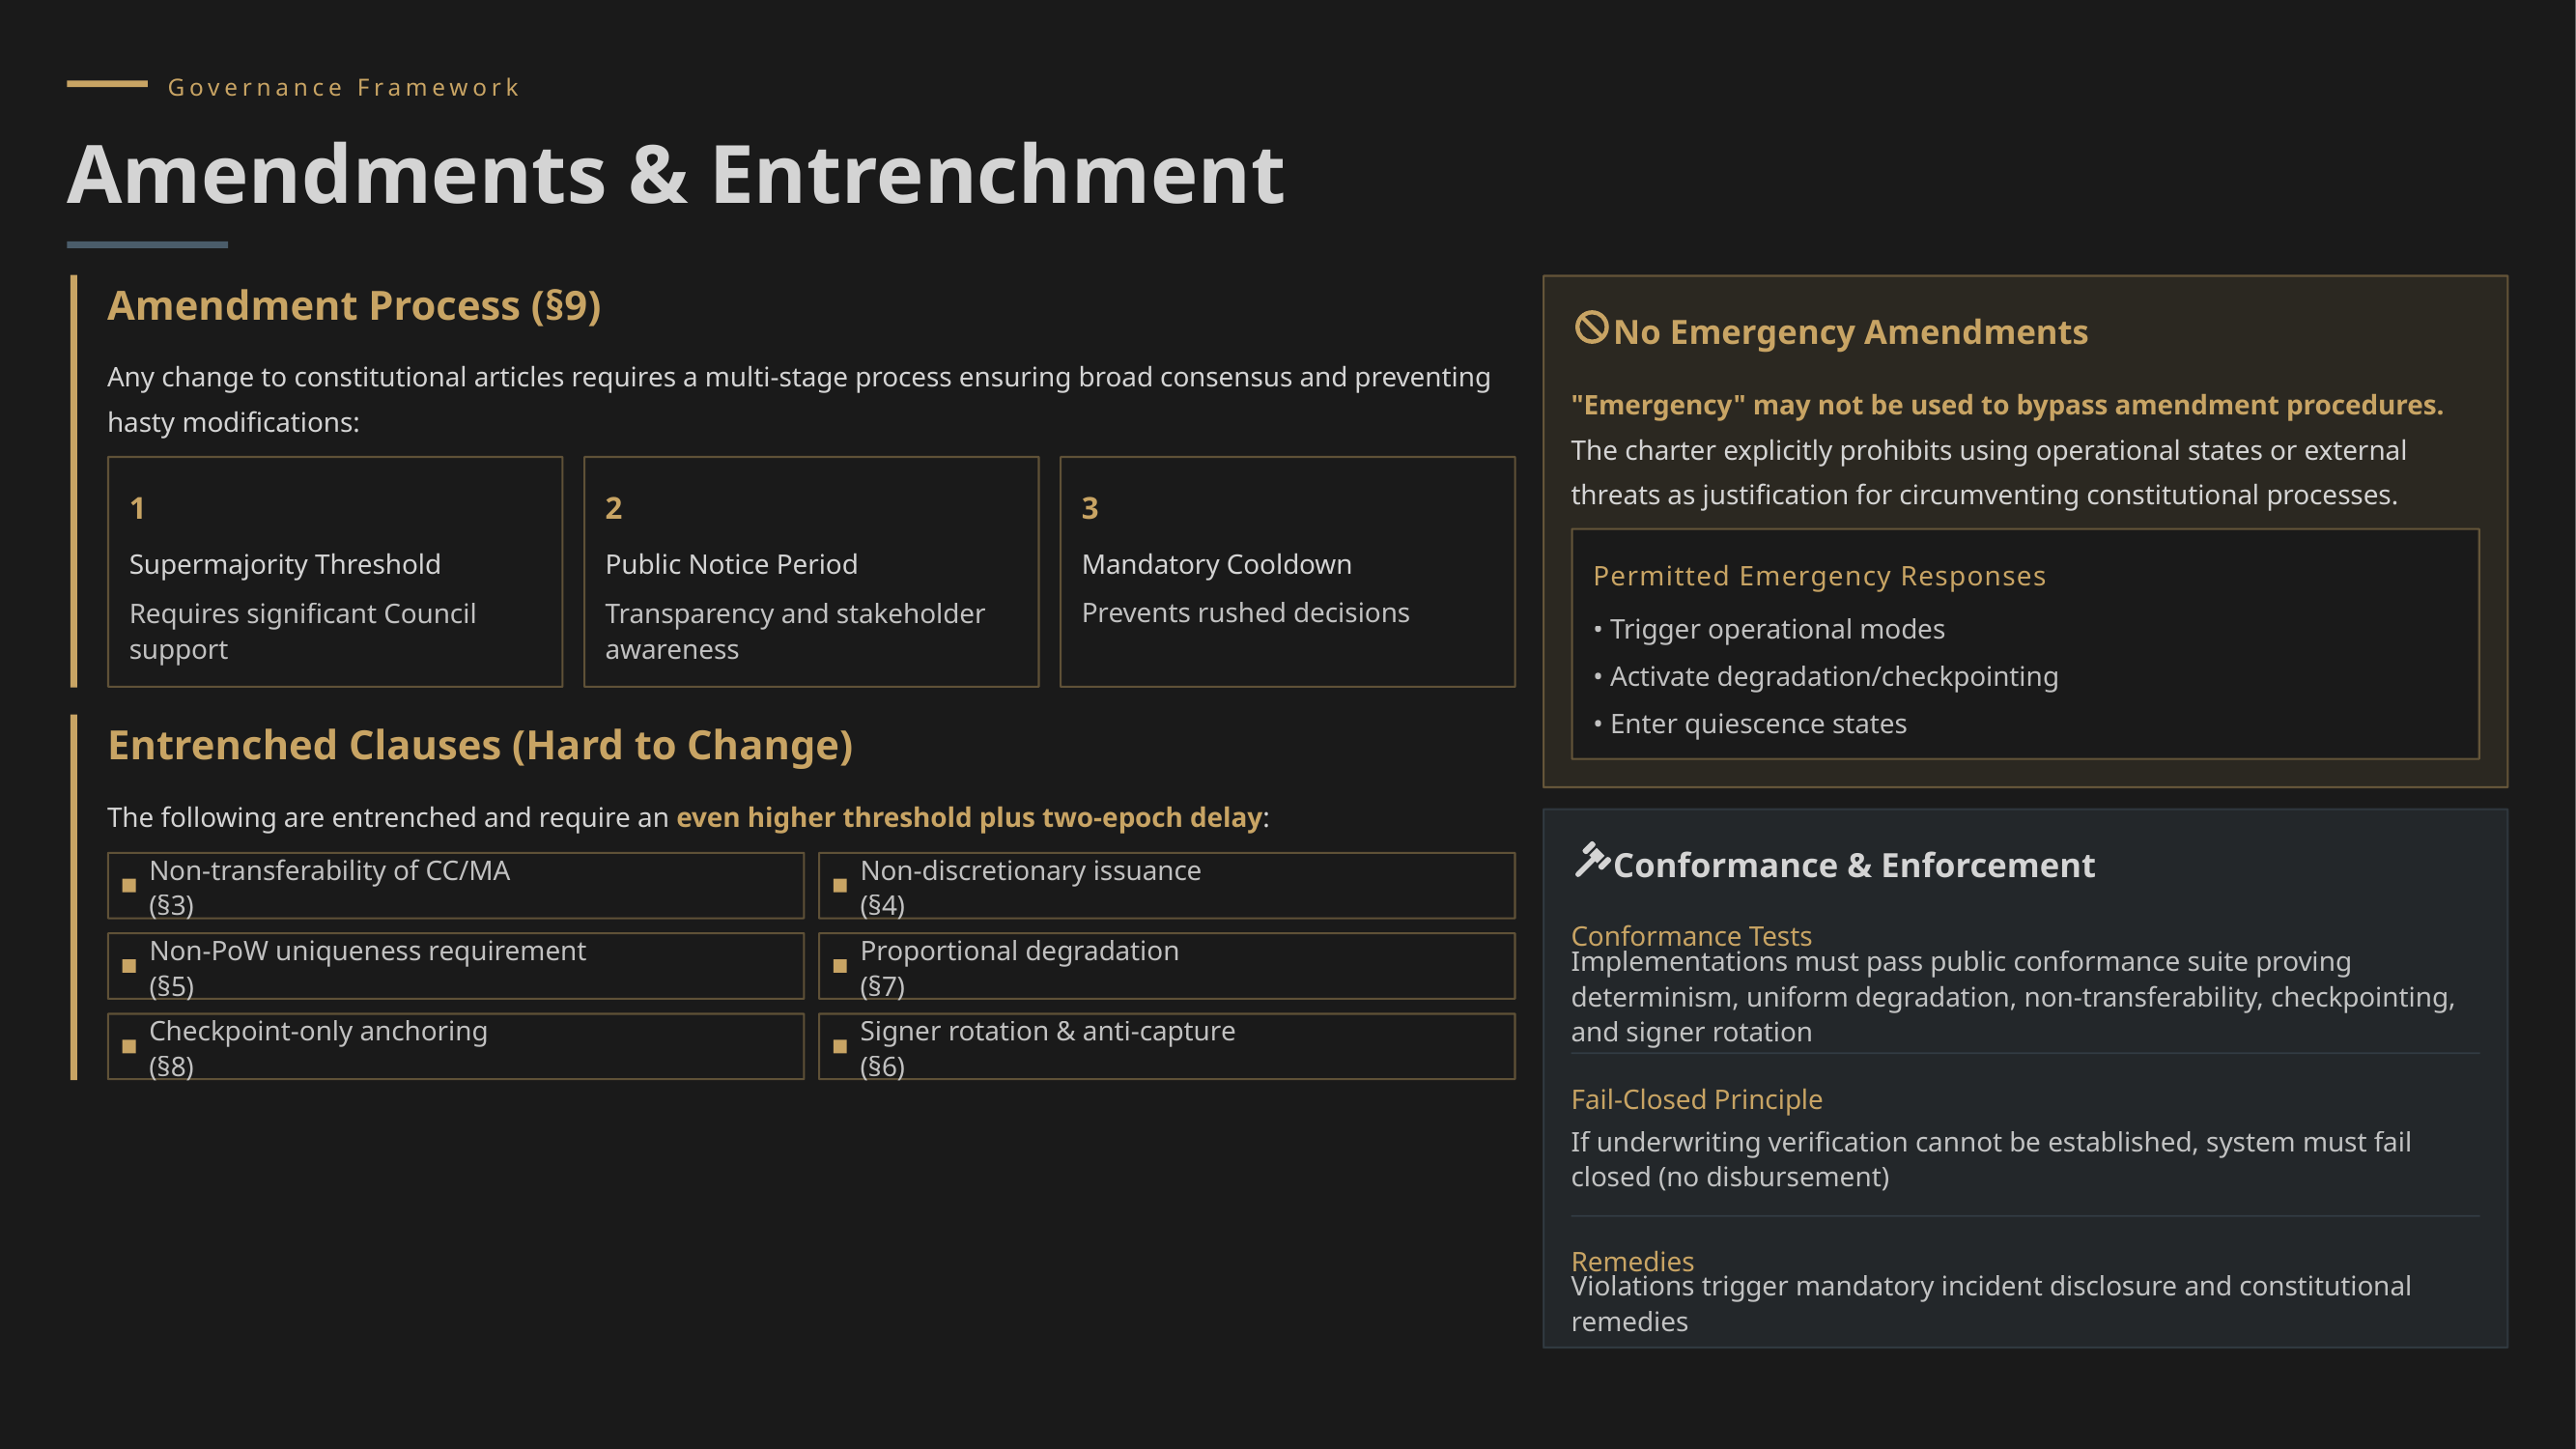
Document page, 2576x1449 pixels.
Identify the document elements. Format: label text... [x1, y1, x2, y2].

text_box Requires significant Council support [128, 591, 555, 667]
text_box • Activate degradation/checkpointing [1593, 650, 2472, 692]
text_box [67, 80, 148, 88]
text_box [584, 457, 1039, 687]
text_box Non-discretionary issuance (§4) [860, 867, 1241, 904]
text_box Any change to constitutional articles requires a multi-stage process ensuring broad consensus and preventing hasty modifications: [107, 349, 1530, 437]
text_box 2 [605, 477, 1033, 526]
text_box Non-PoW uniqueness requirement (§5) [149, 947, 619, 985]
text_box Signer rotation & anti-capture (§6) [860, 1028, 1270, 1065]
text_box No Emergency Amendments [1613, 303, 2498, 351]
text_box [1575, 840, 1612, 877]
text_box [819, 852, 1515, 919]
text_box Amendment Process (§9) [107, 274, 1537, 329]
text_box [1571, 528, 2479, 759]
text_box Violations trigger mandatory incident disclosure and constitutional remedies [1571, 1283, 2494, 1321]
text_box 1 [128, 477, 557, 526]
text_box Conformance & Enforcement [1613, 837, 2498, 884]
text_box Fail-Closed Principle [1571, 1073, 2494, 1114]
text_box [819, 933, 1515, 999]
text_box Implementations must pass public conformance suite proving determinism, uniform degradation, non-transferability, checkpointing, and signer rotation [1571, 957, 2494, 1032]
text_box [70, 274, 77, 688]
text_box Transparency and stakeholder awareness [605, 591, 1032, 667]
text_box [67, 241, 229, 248]
text_box Checkpoint-only anchoring (§8) [149, 1028, 528, 1065]
text_box [833, 1039, 847, 1054]
text_box [819, 1013, 1515, 1080]
text_box Non-transferability of CC/MA (§3) [149, 867, 555, 904]
text_box [833, 959, 847, 973]
text_box Proportional degradation (§7) [860, 947, 1209, 985]
text_box Public Notice Period [605, 538, 1032, 579]
text_box [1543, 809, 2508, 1349]
text_box Entrenched Clauses (Hard to Change) [107, 714, 1537, 769]
text_box [107, 1013, 805, 1080]
text_box The following are entrenched and require an even higher threshold plus two-epoch delay: [107, 787, 1530, 832]
text_box If underwriting verification cannot be established, system must fail closed (no disbursement) [1571, 1120, 2494, 1195]
text_box Governance Framework [167, 67, 584, 101]
text_box Supermajority Threshold [128, 538, 555, 579]
text_box [70, 714, 77, 1081]
text_box [1575, 310, 1609, 344]
text_box [107, 852, 805, 919]
text_box [833, 878, 847, 893]
text_box [1543, 275, 2508, 788]
text_box Prevents rushed decisions [1081, 591, 1508, 630]
text_box Amendments & Entrenchment [67, 120, 2549, 222]
text_box Mandatory Cooldown [1081, 538, 1508, 579]
text_box [107, 933, 805, 999]
text_box Permitted Emergency Responses [1593, 550, 2472, 591]
text_box [122, 1039, 136, 1054]
text_box [107, 457, 563, 687]
text_box "Emergency" may not be used to bypass amendment procedures. The charter explicitly prohibits using operational states or external threats as justification for circumventing constitutional processes. [1571, 377, 2494, 509]
text_box [122, 959, 136, 973]
text_box Remedies [1571, 1236, 2494, 1277]
text_box 3 [1081, 477, 1510, 526]
text_box [1061, 457, 1515, 687]
text_box [122, 878, 136, 893]
text_box • Trigger operational modes [1593, 603, 2472, 644]
text_box Conformance Tests [1571, 910, 2494, 952]
text_box • Enter quiescence states [1593, 697, 2472, 738]
